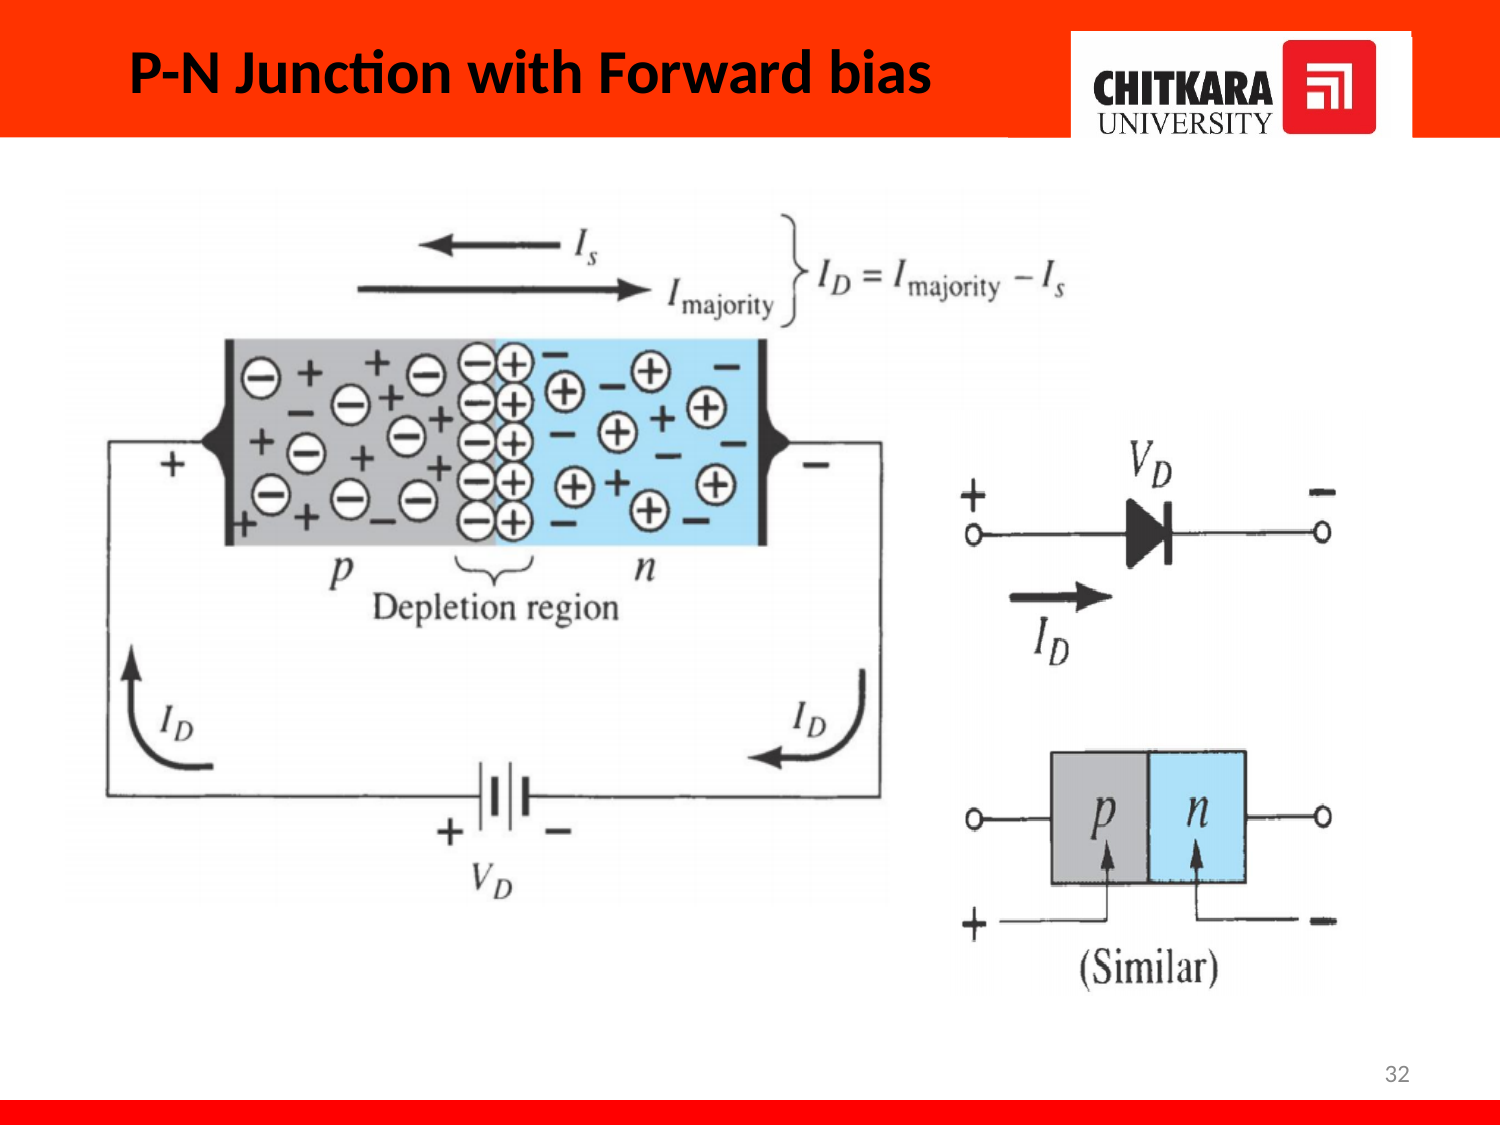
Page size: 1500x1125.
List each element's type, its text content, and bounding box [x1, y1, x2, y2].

title P-N Junction with Forward bias [0, 0, 1063, 138]
picture [890, 409, 1454, 996]
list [0, 187, 1091, 907]
slide_number 32 [1074, 1042, 1425, 1103]
picture [1074, 37, 1391, 138]
